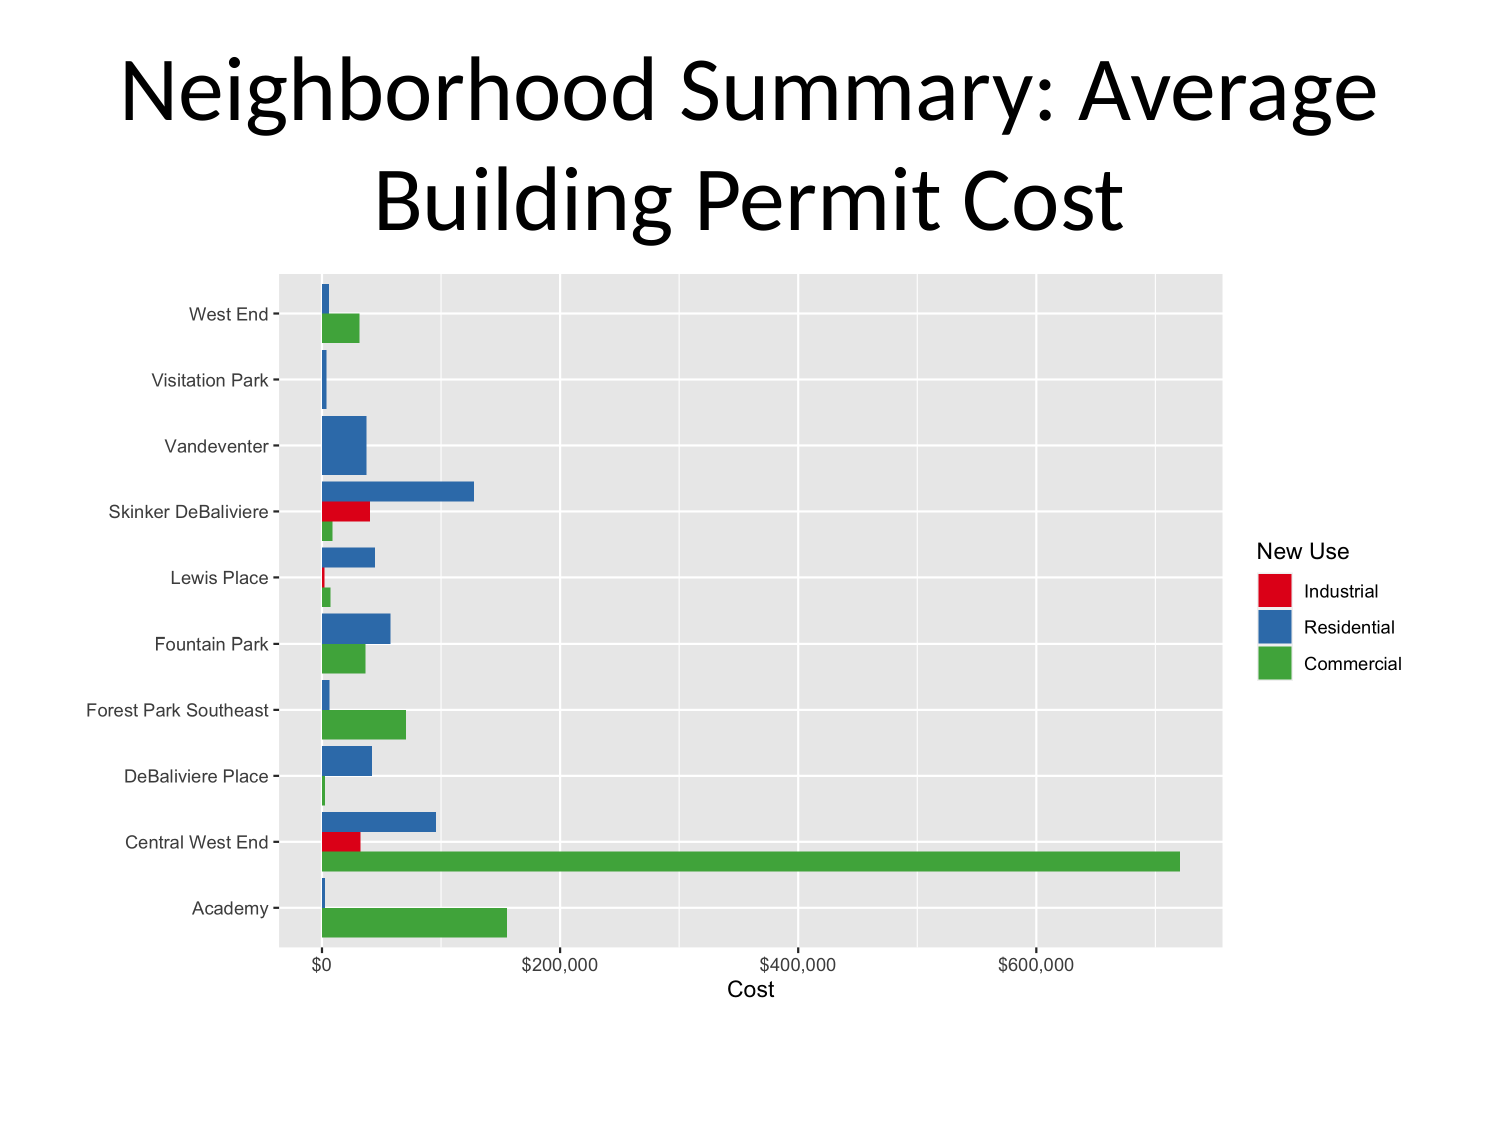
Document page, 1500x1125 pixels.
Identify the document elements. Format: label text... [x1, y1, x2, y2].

title Neighborhood Summary: Average Building Permit Cost [75, 45, 1425, 233]
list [74, 262, 1426, 1013]
